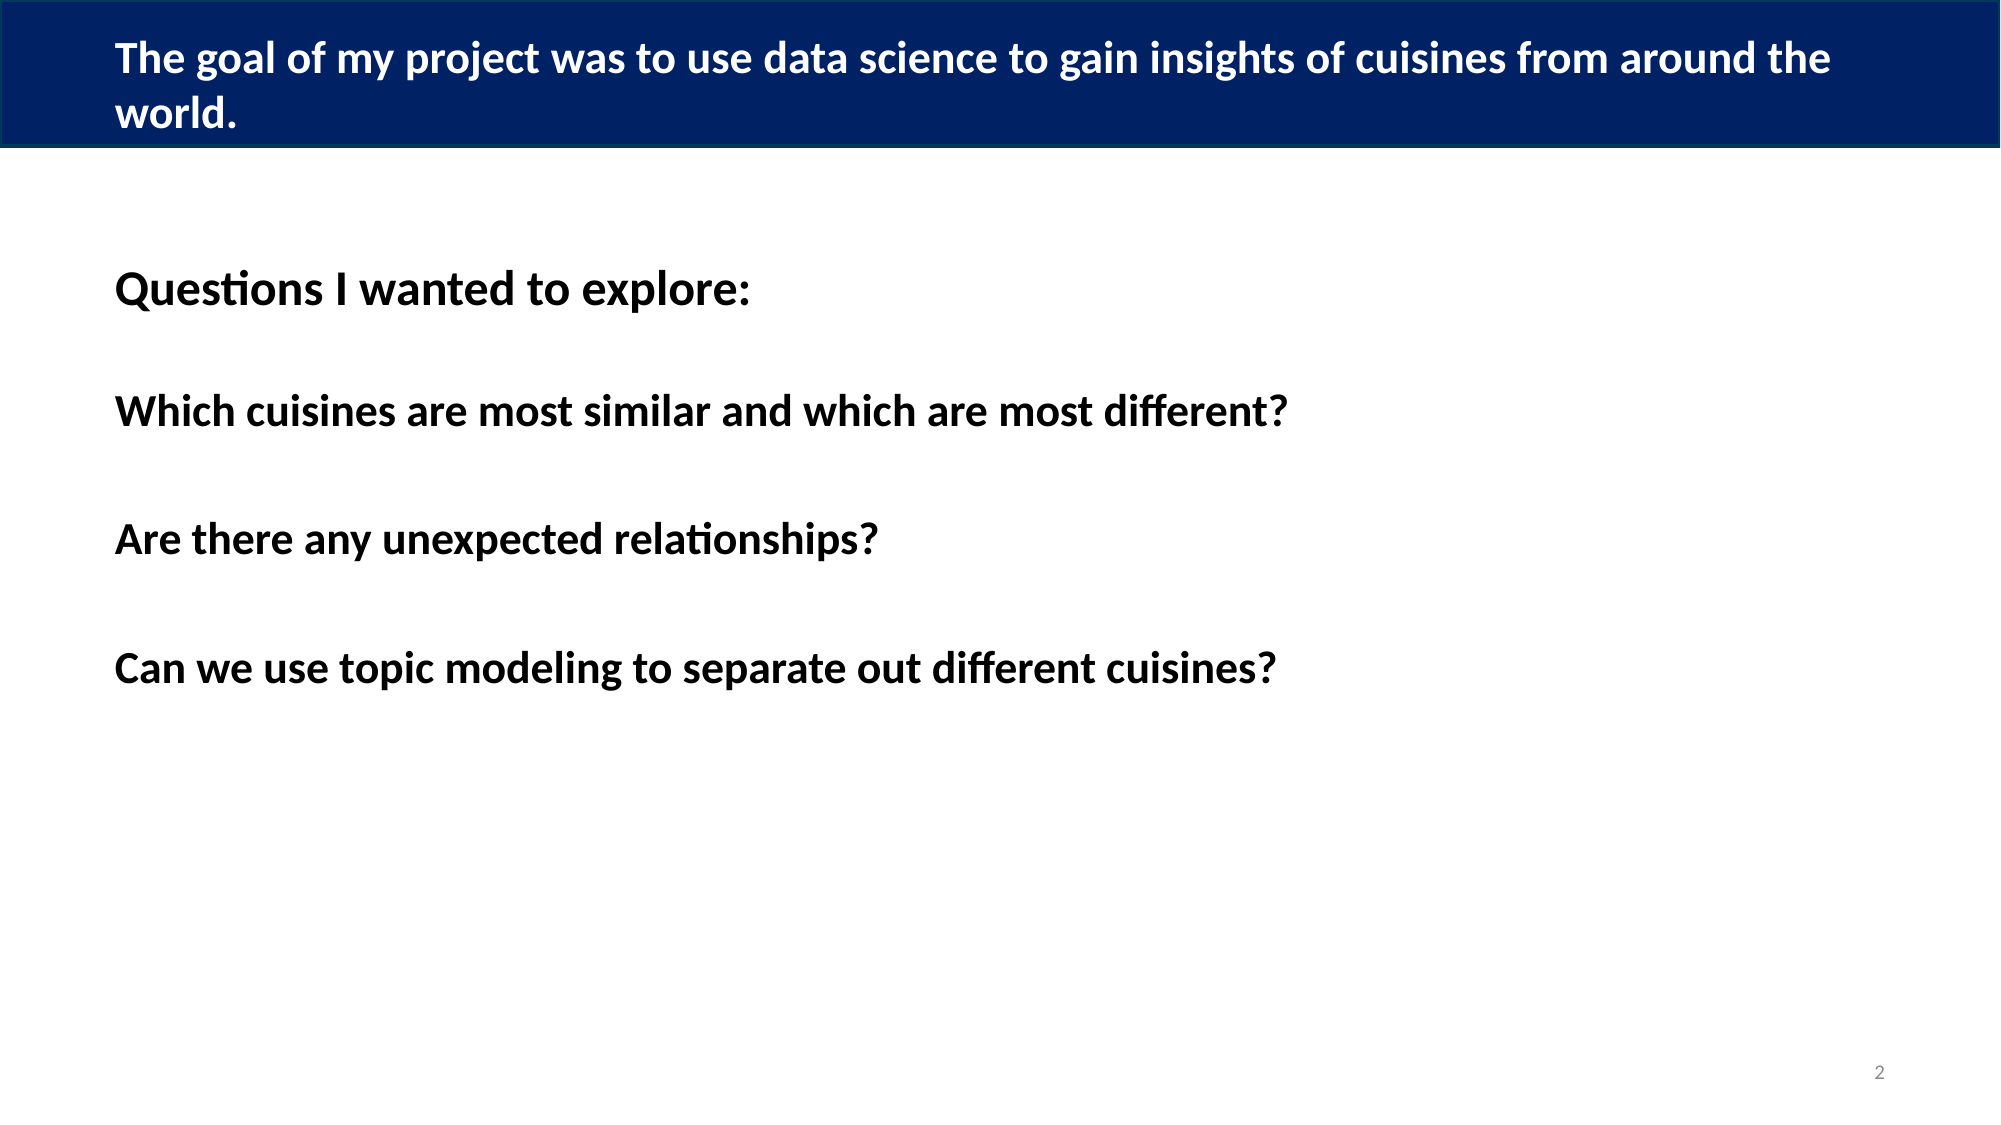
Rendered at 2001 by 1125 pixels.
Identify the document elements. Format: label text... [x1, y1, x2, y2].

title The goal of my project was to use data science to gain insights of cuisines from around the world. [99, 19, 1900, 146]
slide_number 2 [1666, 1040, 1900, 1101]
list Questions I wanted to explore: [99, 218, 984, 323]
list Which cuisines are most similar and which are most different? Are there any unexpected relationships? Can we use topic modeling to separate out different cuisines? [99, 373, 1803, 1022]
